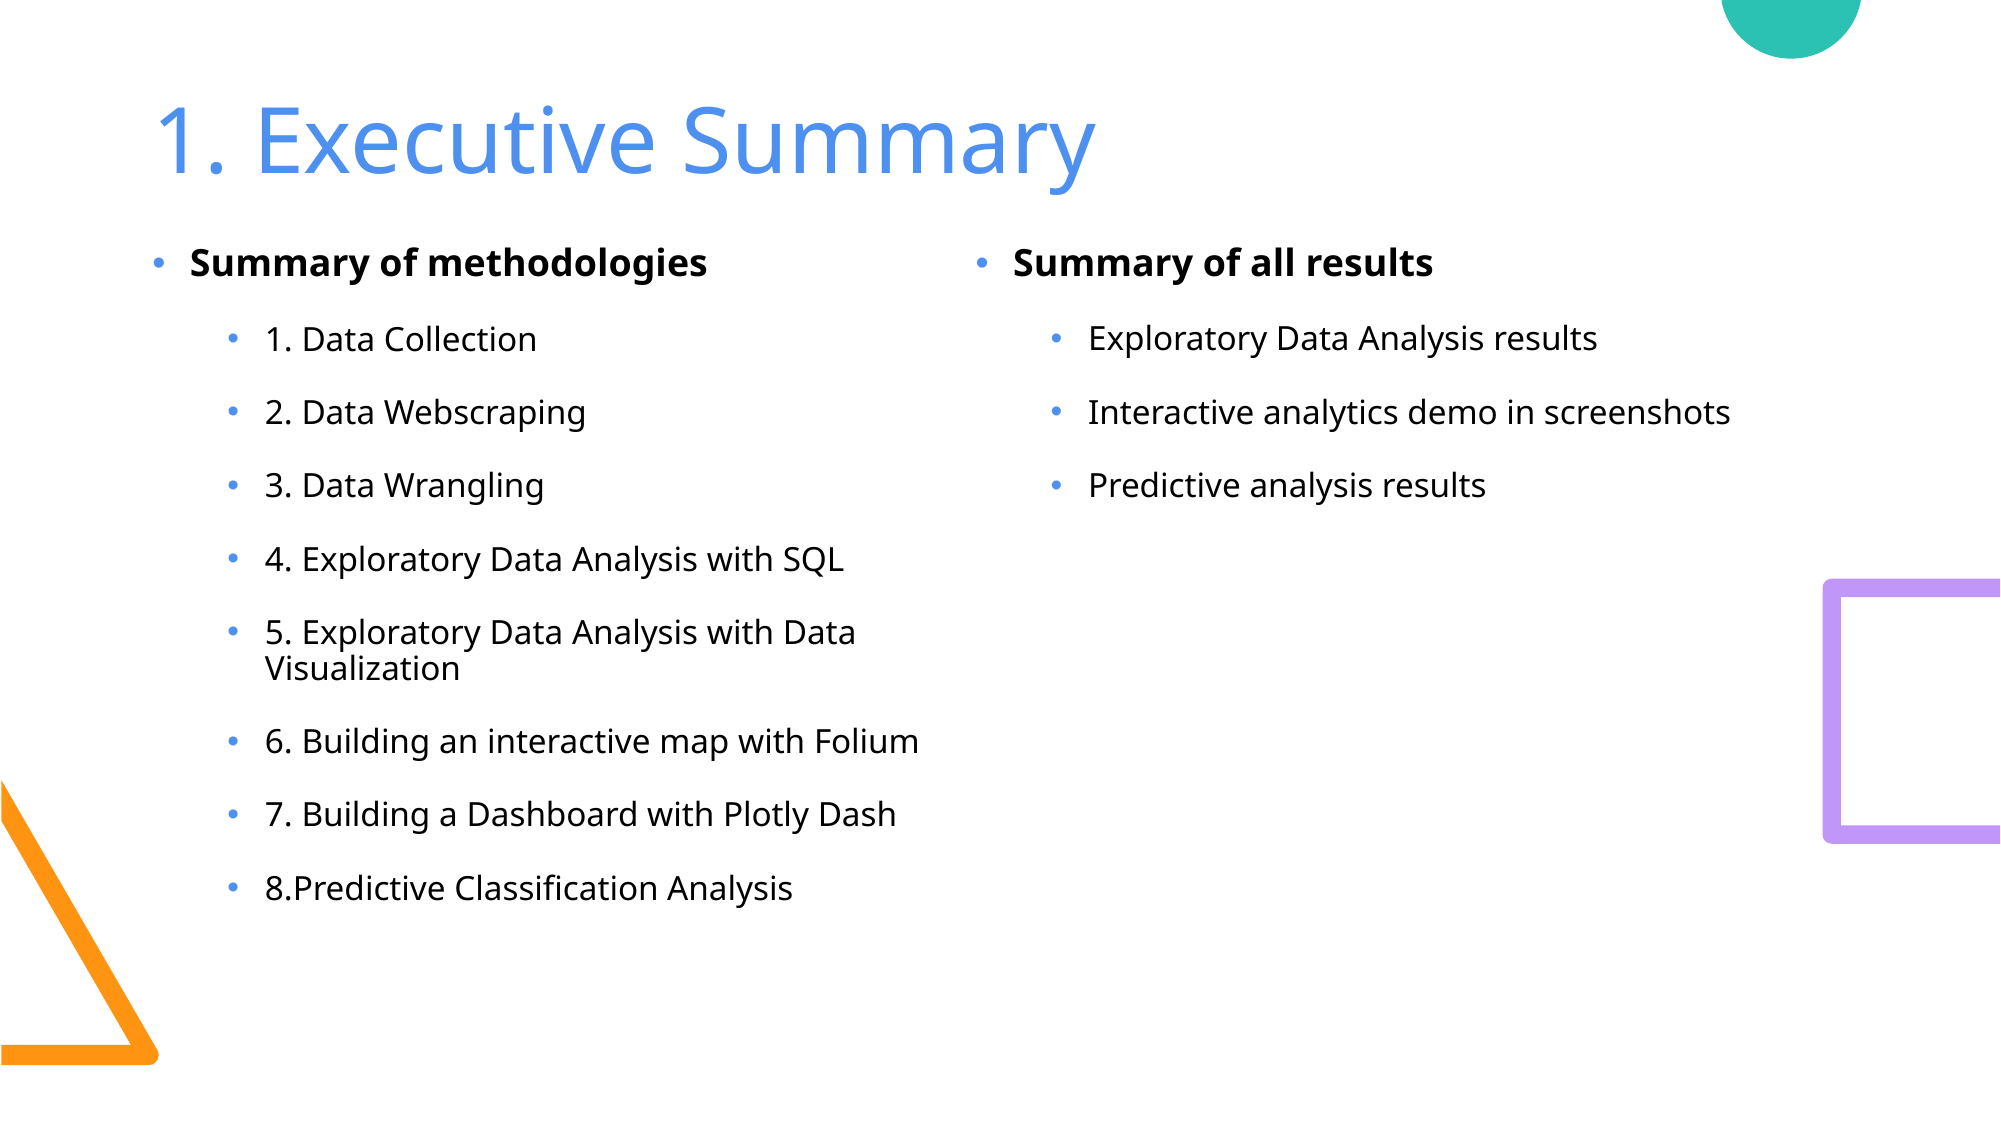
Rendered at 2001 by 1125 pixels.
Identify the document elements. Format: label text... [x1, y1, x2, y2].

text_box Summary of all results Exploratory Data Analysis results Interactive analytics demo in screenshots Predictive analysis results [960, 236, 1823, 1005]
list Summary of methodologies 1. Data Collection 2. Data Webscraping 3. Data Wrangling 4. Exploratory Data Analysis with SQL 5. Exploratory Data Analysis with Data Visualization 6. Building an interactive map with Folium 7. Building a Dashboard with Plotly Dash 8.Predictive Classification Analysis [137, 236, 960, 1005]
title 1. Executive Summary [137, 50, 1863, 237]
